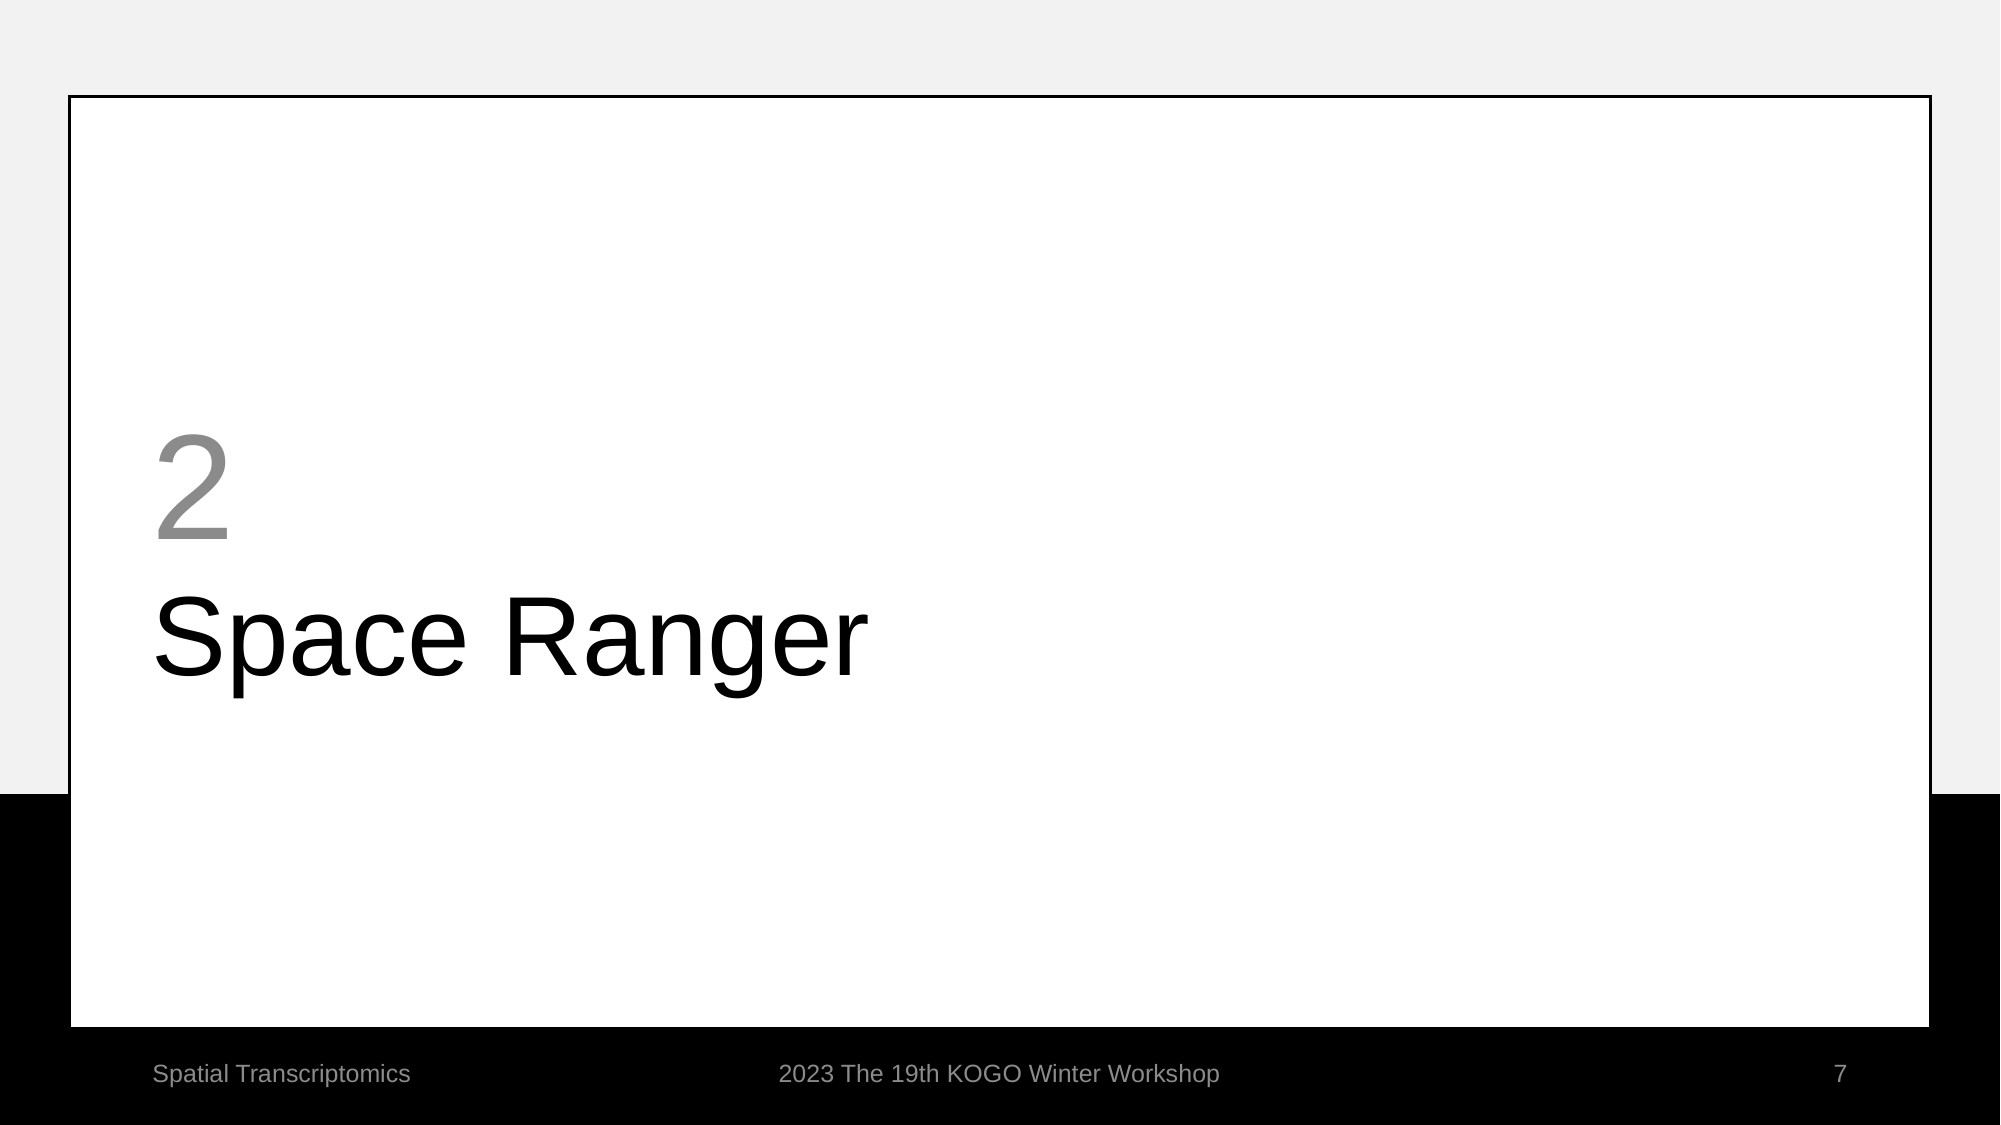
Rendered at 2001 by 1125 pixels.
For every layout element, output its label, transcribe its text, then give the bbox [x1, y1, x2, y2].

footer 2023 The 19th KOGO Winter Workshop [662, 1042, 1338, 1103]
slide_number 7 [1412, 1042, 1863, 1103]
list 2 [136, 402, 1862, 568]
slide_number Spatial Transcriptomics [137, 1042, 588, 1103]
title Space Ranger [136, 568, 1862, 708]
